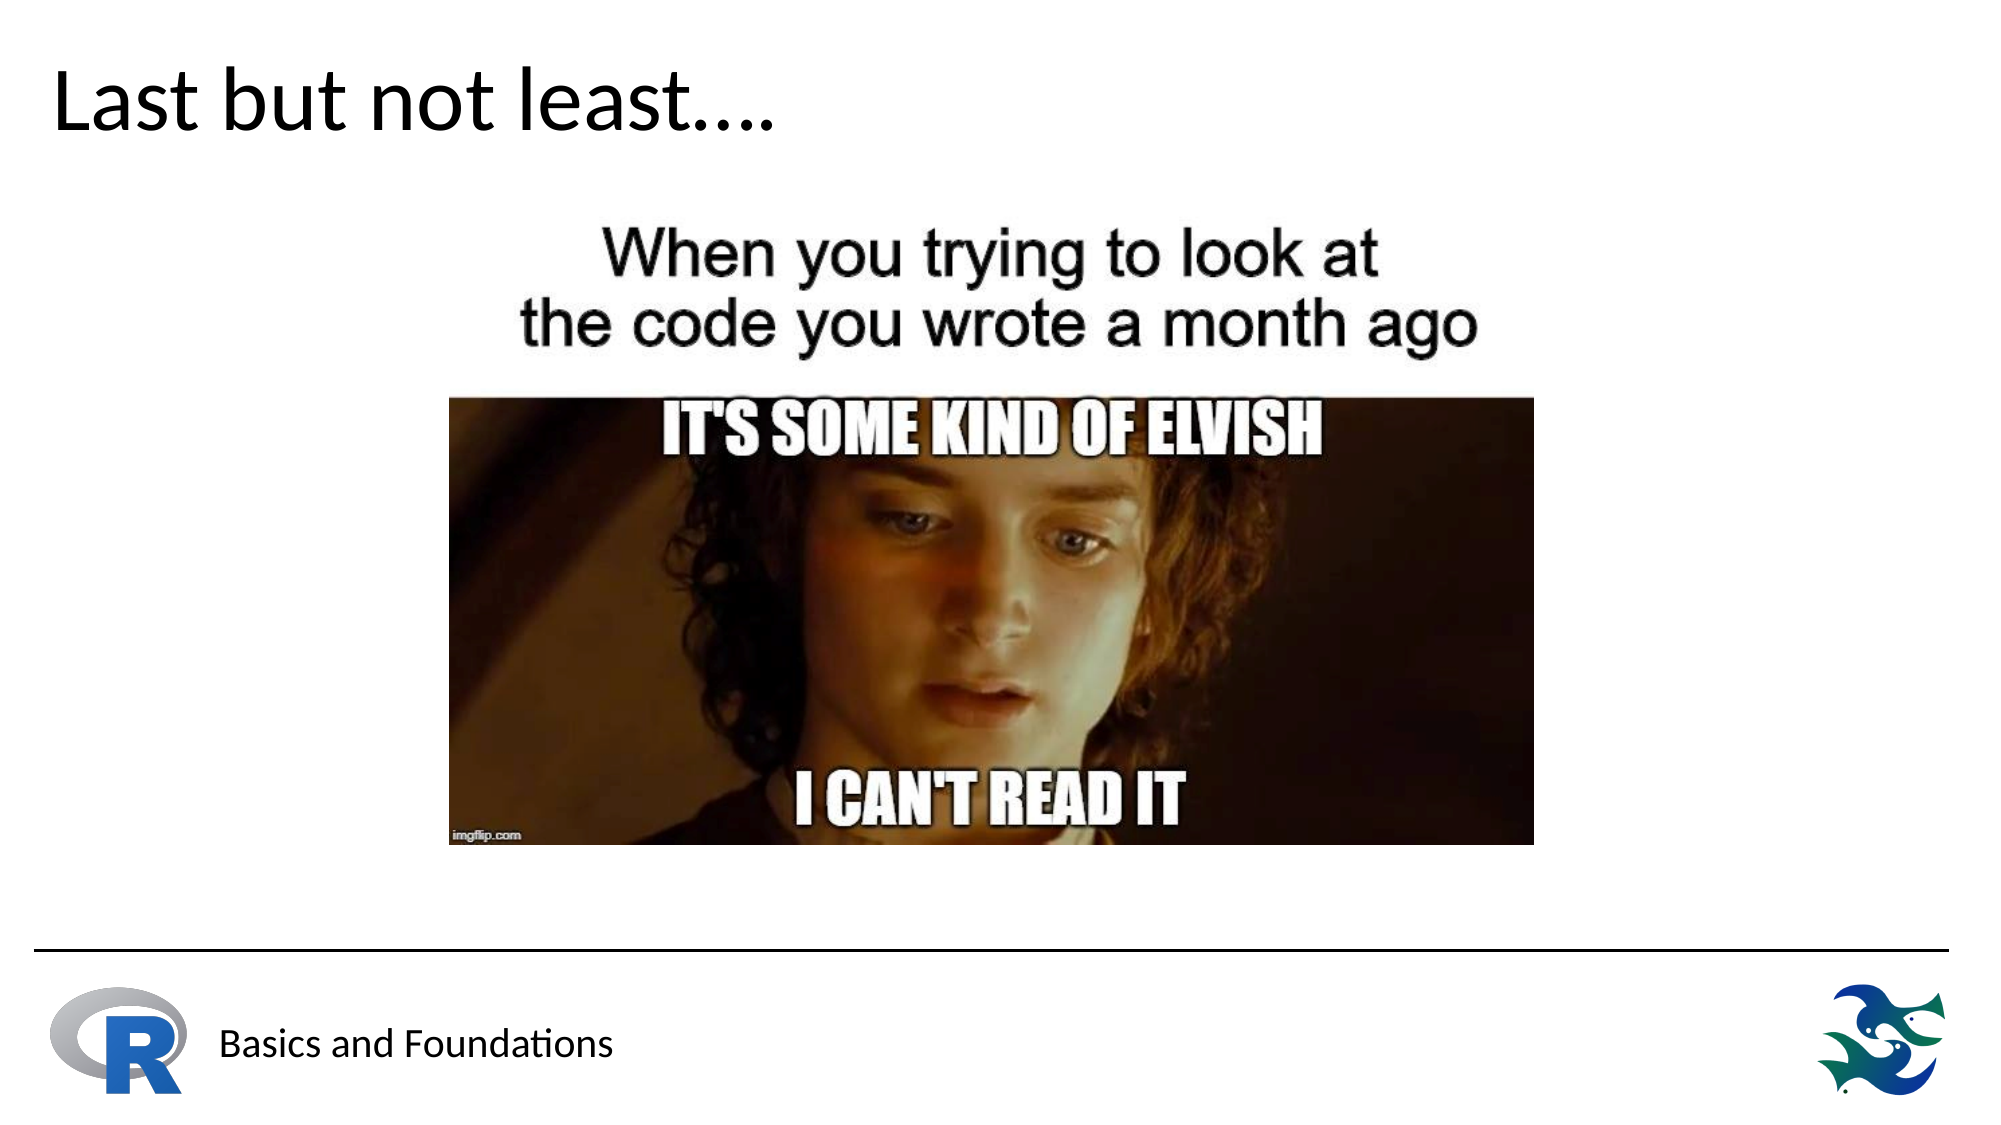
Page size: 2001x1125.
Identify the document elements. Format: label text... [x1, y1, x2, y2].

text_box Last but not least…. [37, 31, 796, 157]
picture [1813, 981, 1950, 1100]
text_box Basics and Foundations [203, 1007, 630, 1073]
picture [449, 174, 1534, 846]
picture [50, 987, 187, 1094]
